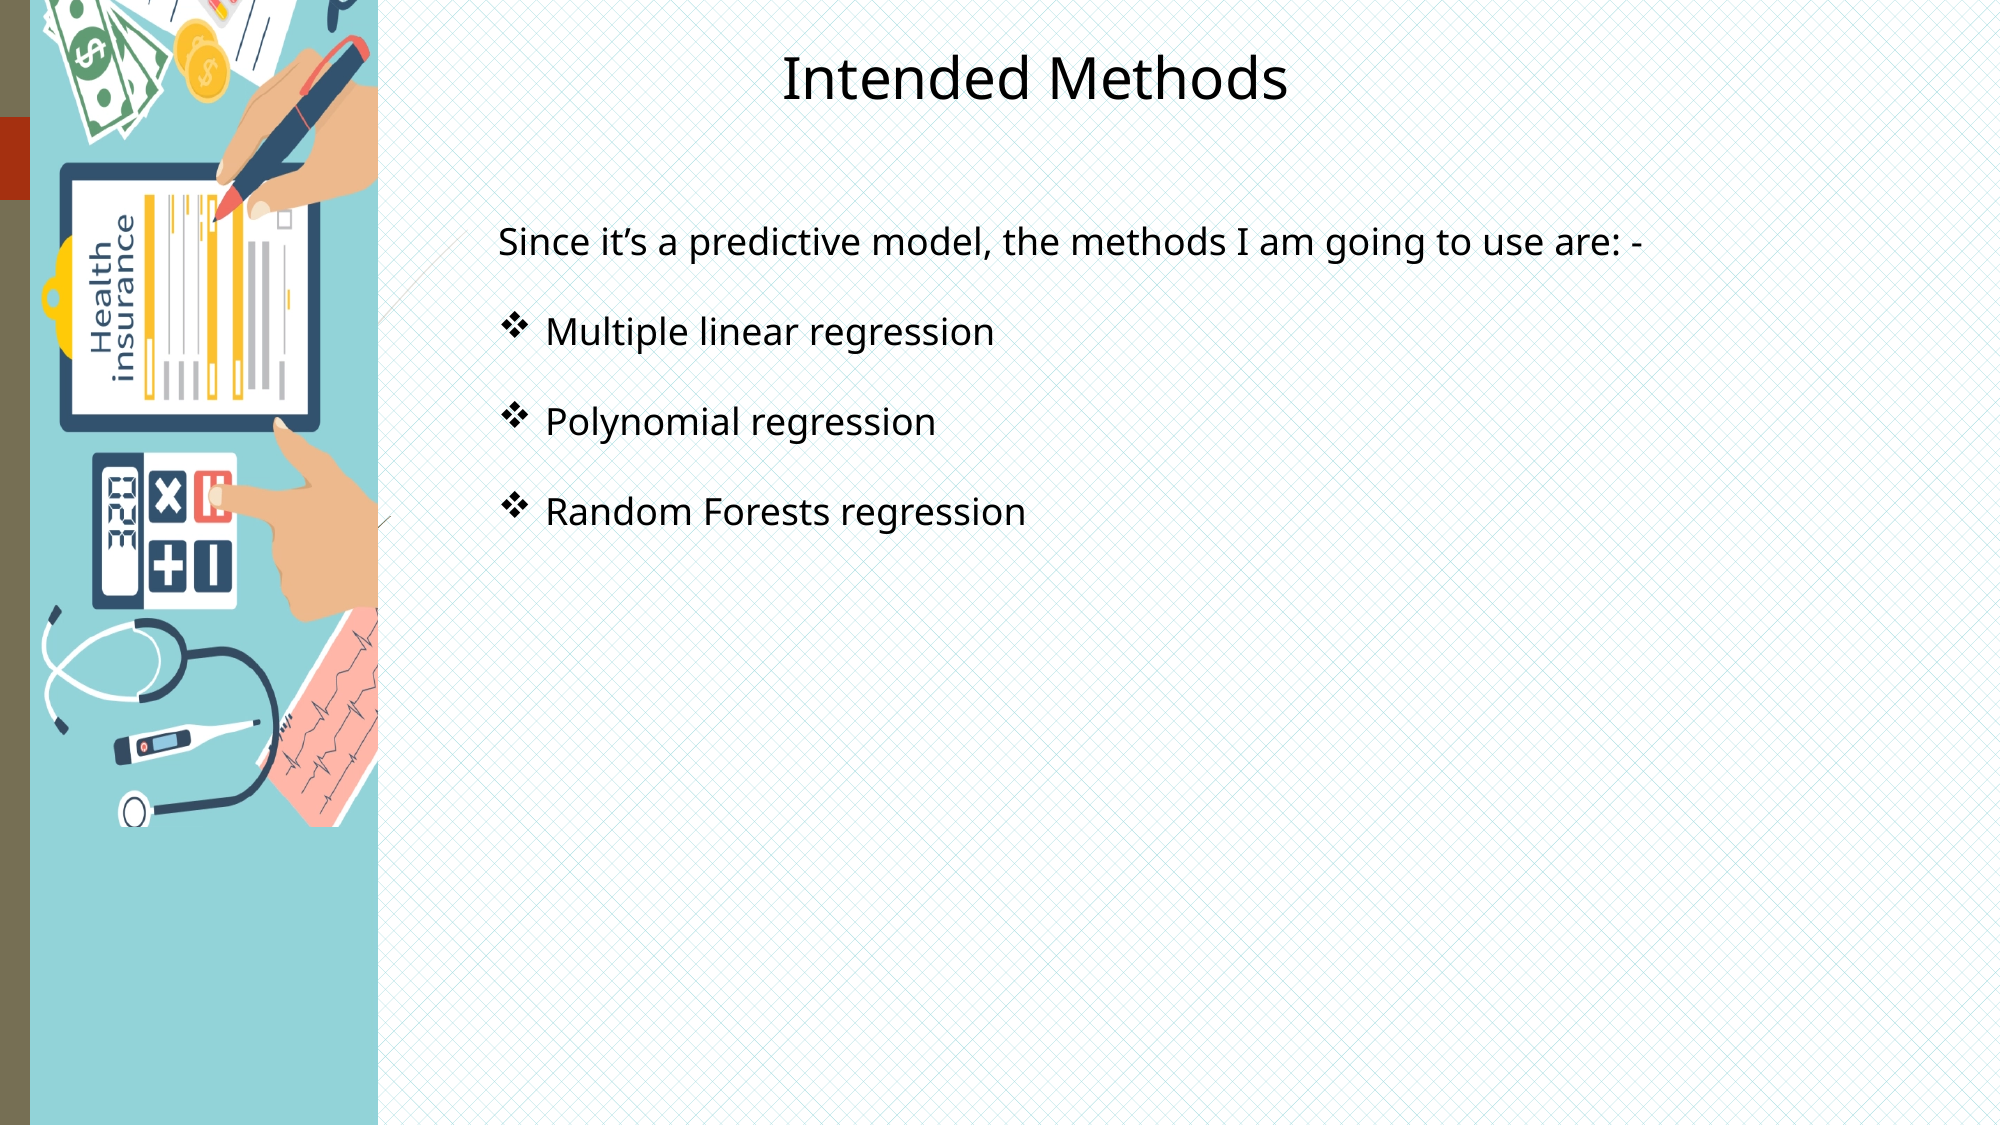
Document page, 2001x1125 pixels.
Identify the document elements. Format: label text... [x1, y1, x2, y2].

text_box Intended Methods [767, 33, 1304, 119]
text_box Since it’s a predictive model, the methods I am going to use are: - Multiple linear regression Polynomial regression Random Forests regression [483, 210, 1660, 540]
picture [30, 0, 378, 1125]
